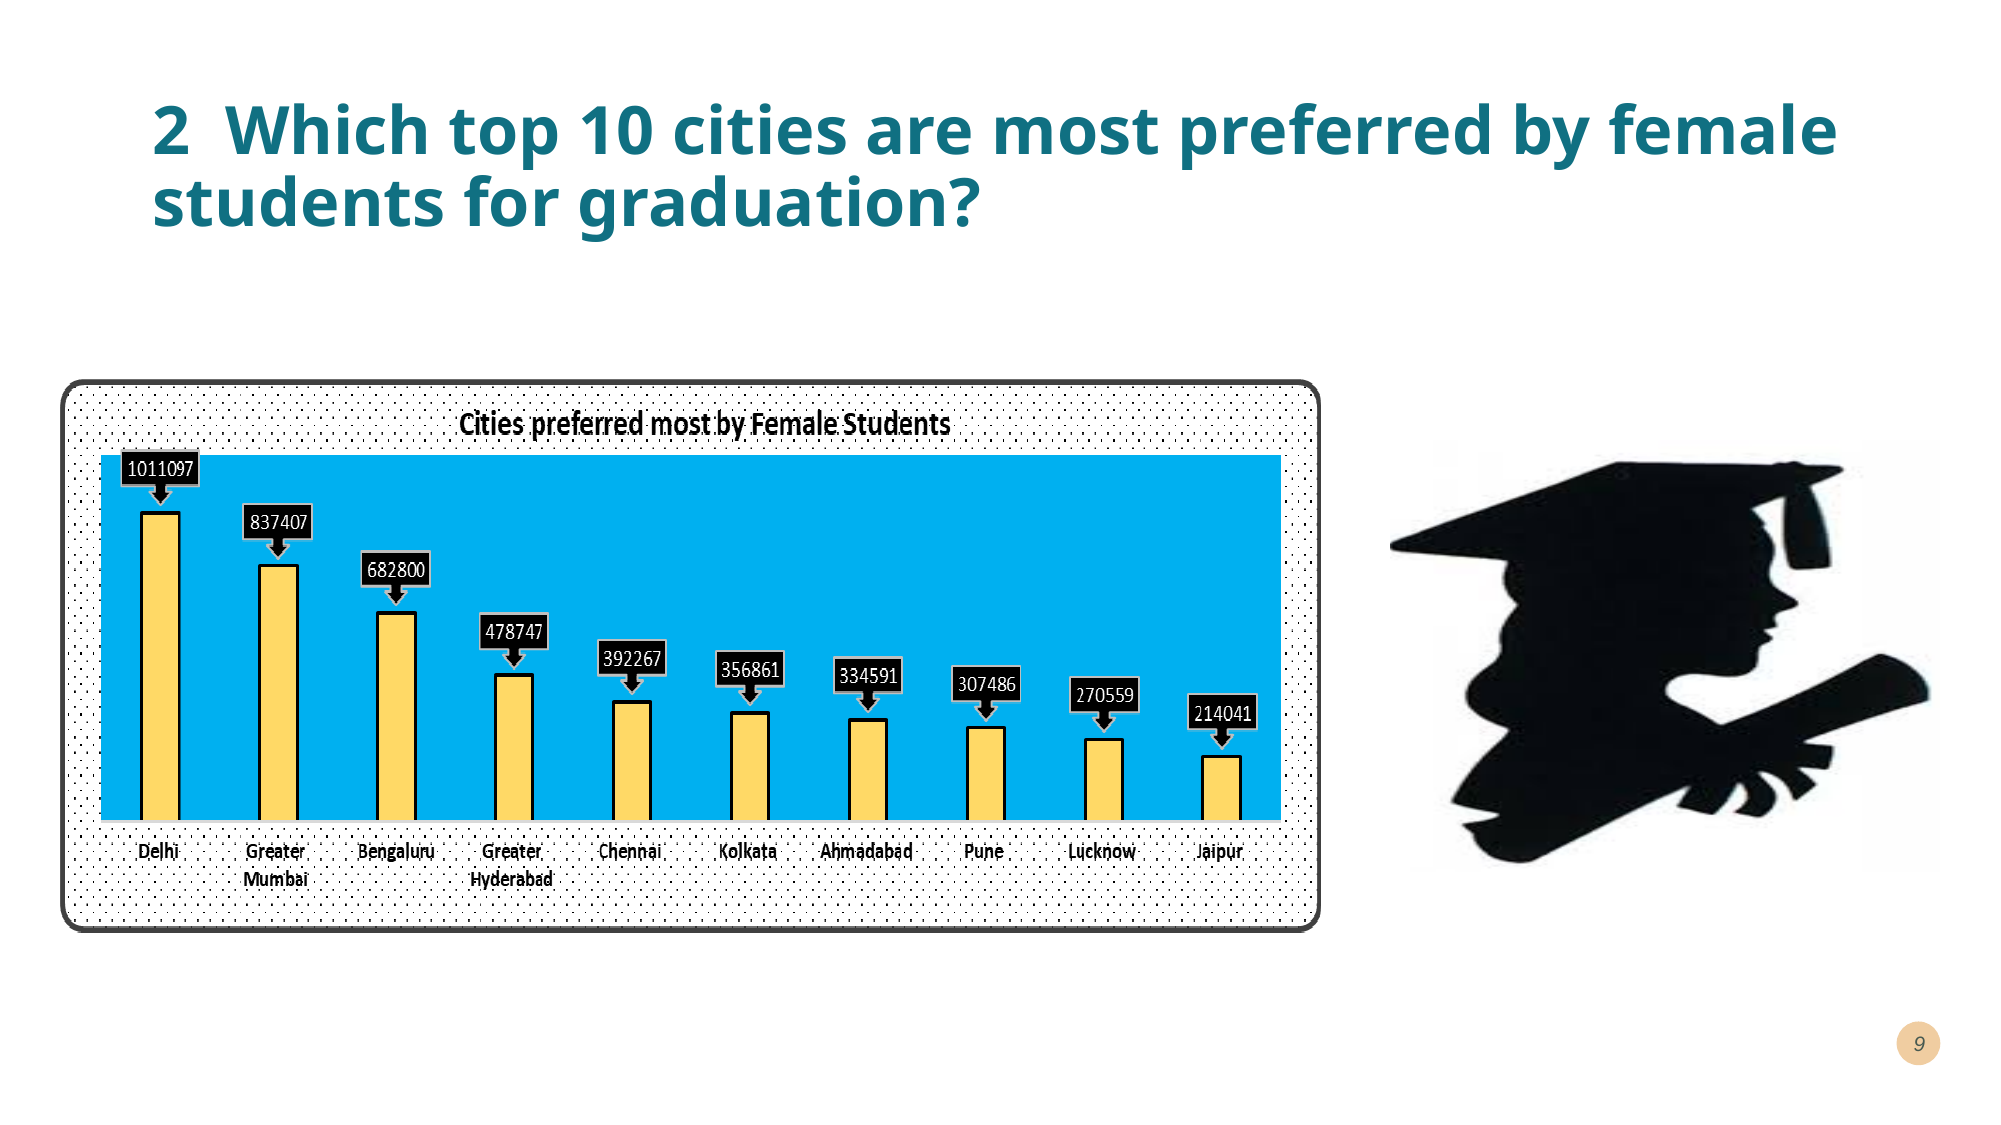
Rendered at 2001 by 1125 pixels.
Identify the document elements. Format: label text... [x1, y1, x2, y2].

picture [60, 379, 1321, 933]
title 2 Which top 10 cities are most preferred by female students for graduation? [137, 59, 1863, 278]
slide_number 9 [1881, 1012, 1940, 1073]
picture [1390, 440, 1940, 872]
